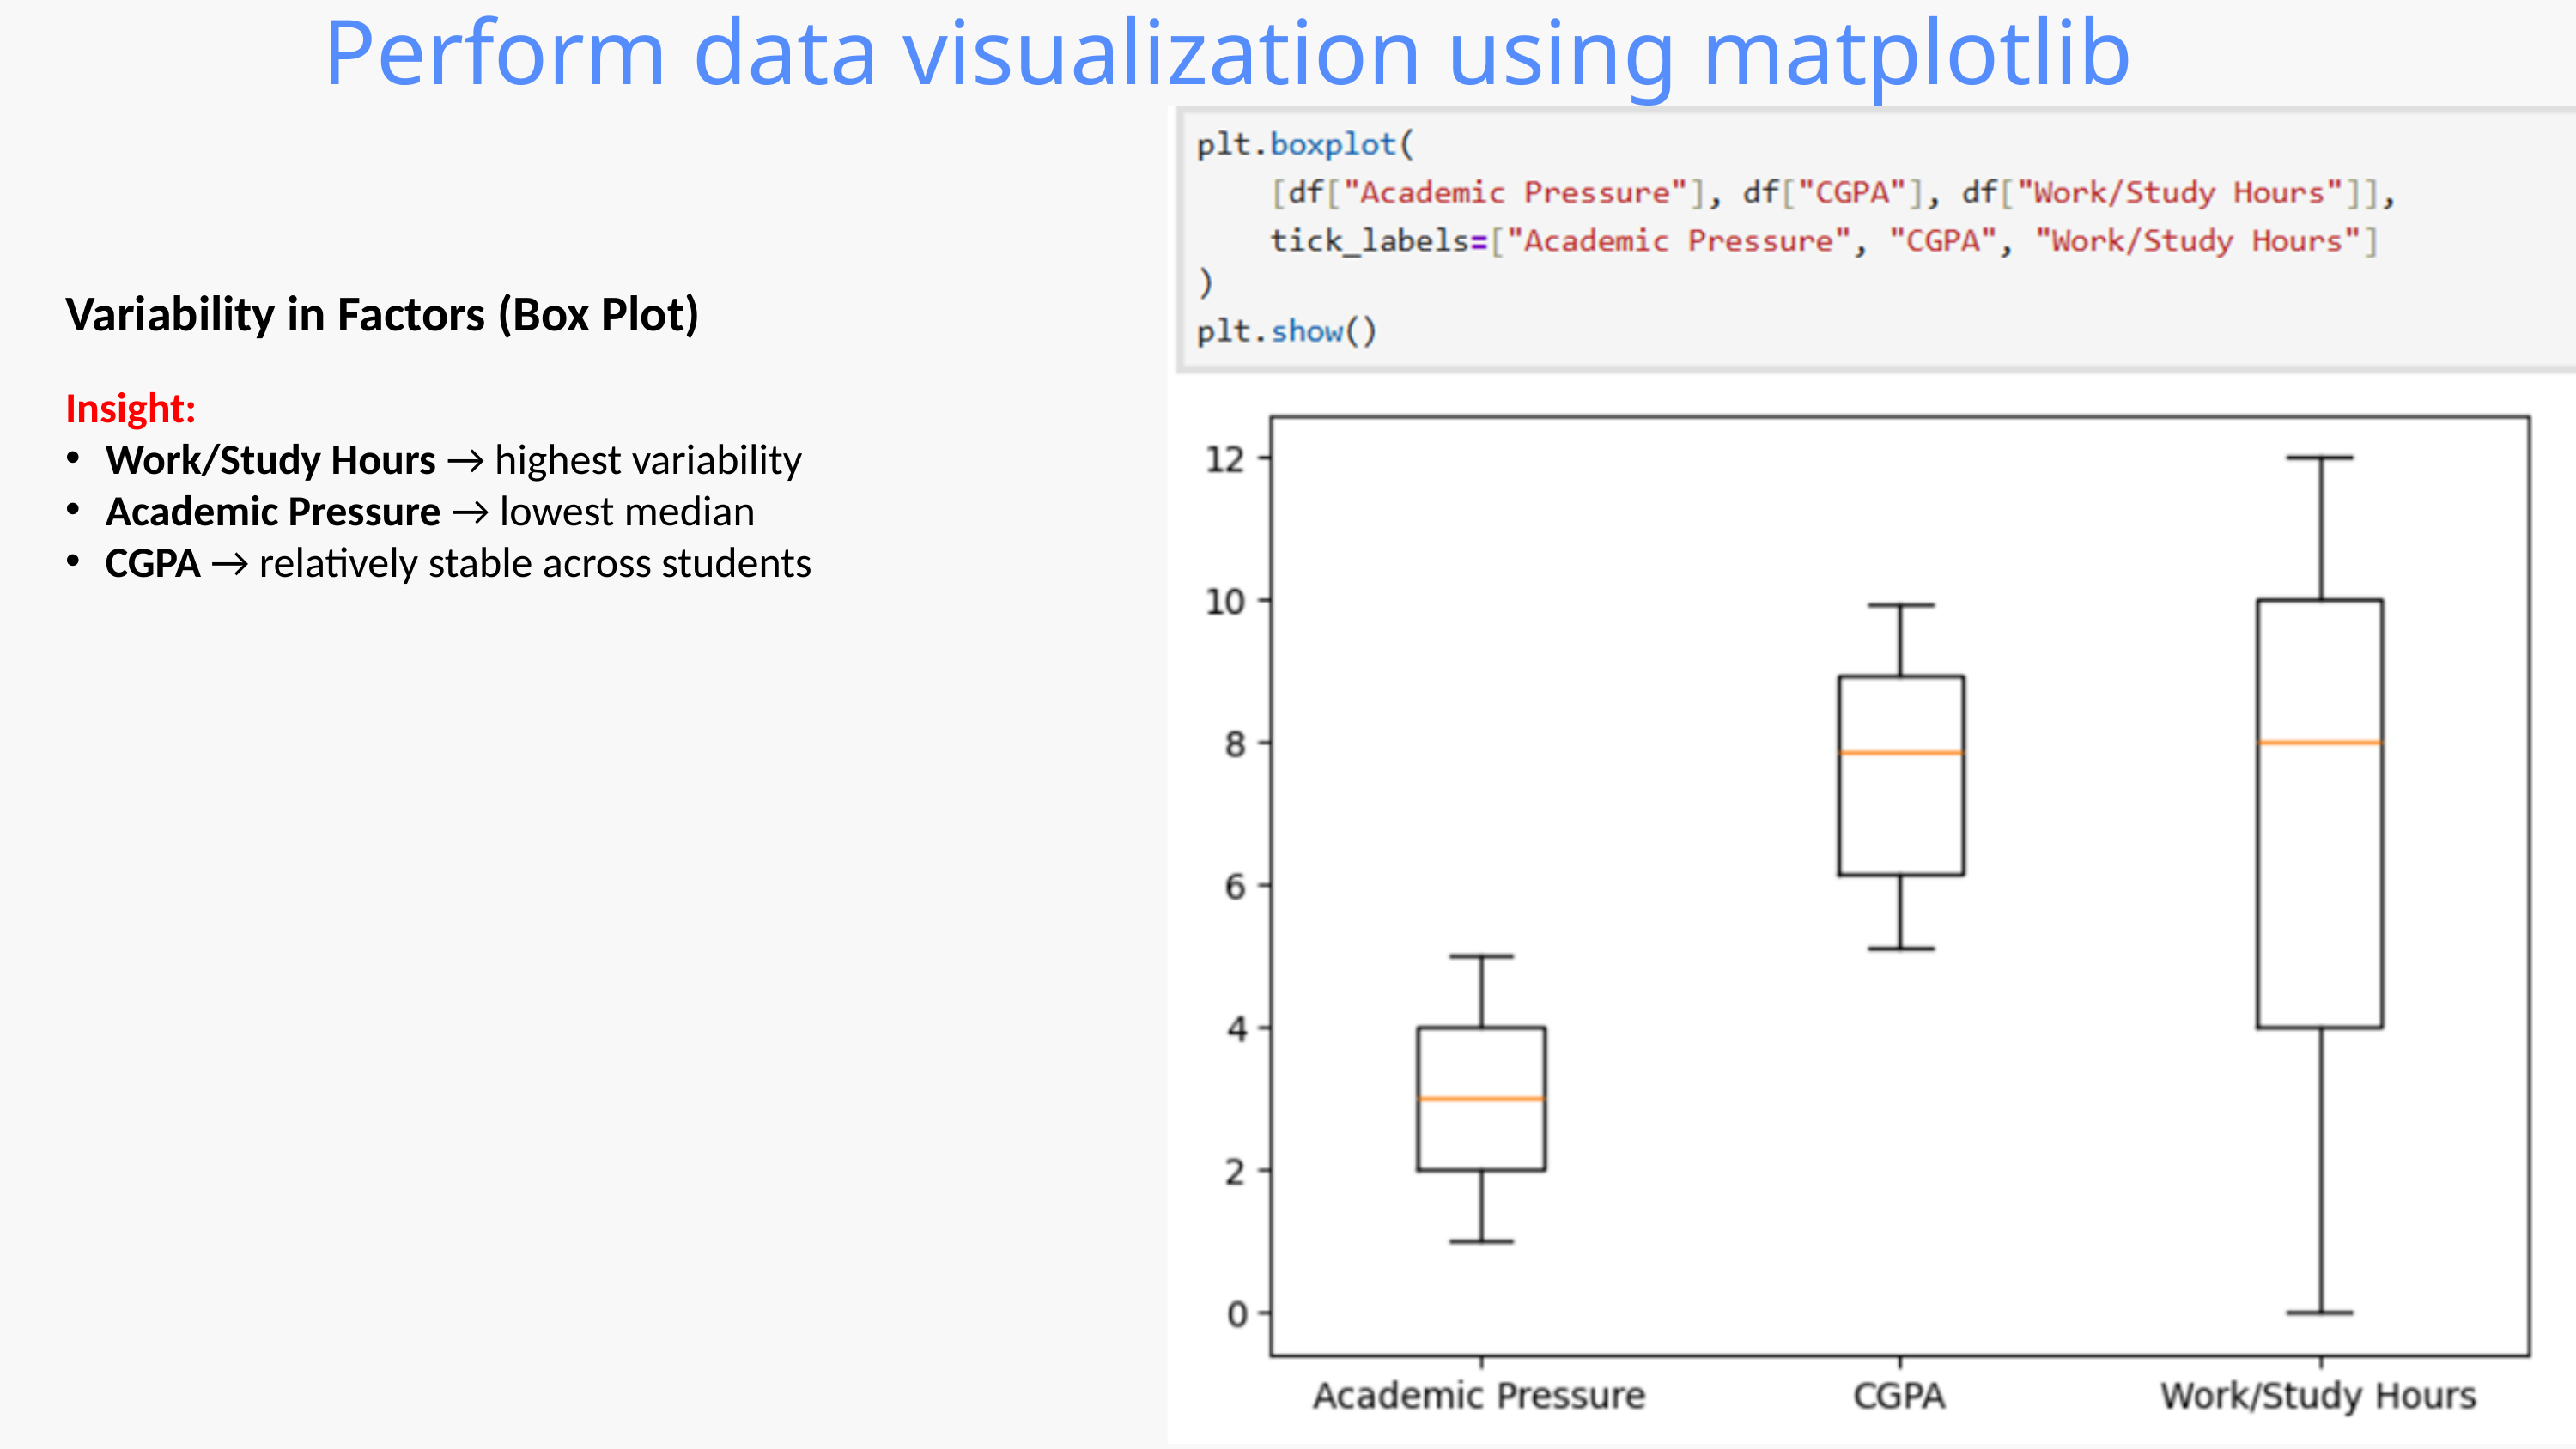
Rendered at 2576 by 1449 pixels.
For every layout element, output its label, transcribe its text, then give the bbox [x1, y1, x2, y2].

text_box Variability in Factors (Box Plot) Insight: Work/Study Hours → highest variability Academic Pressure → lowest median CGPA → relatively stable across students [65, 281, 1048, 745]
text_box Perform data visualization using matplotlib [85, 6, 2372, 103]
text_box [1167, 106, 2576, 1444]
